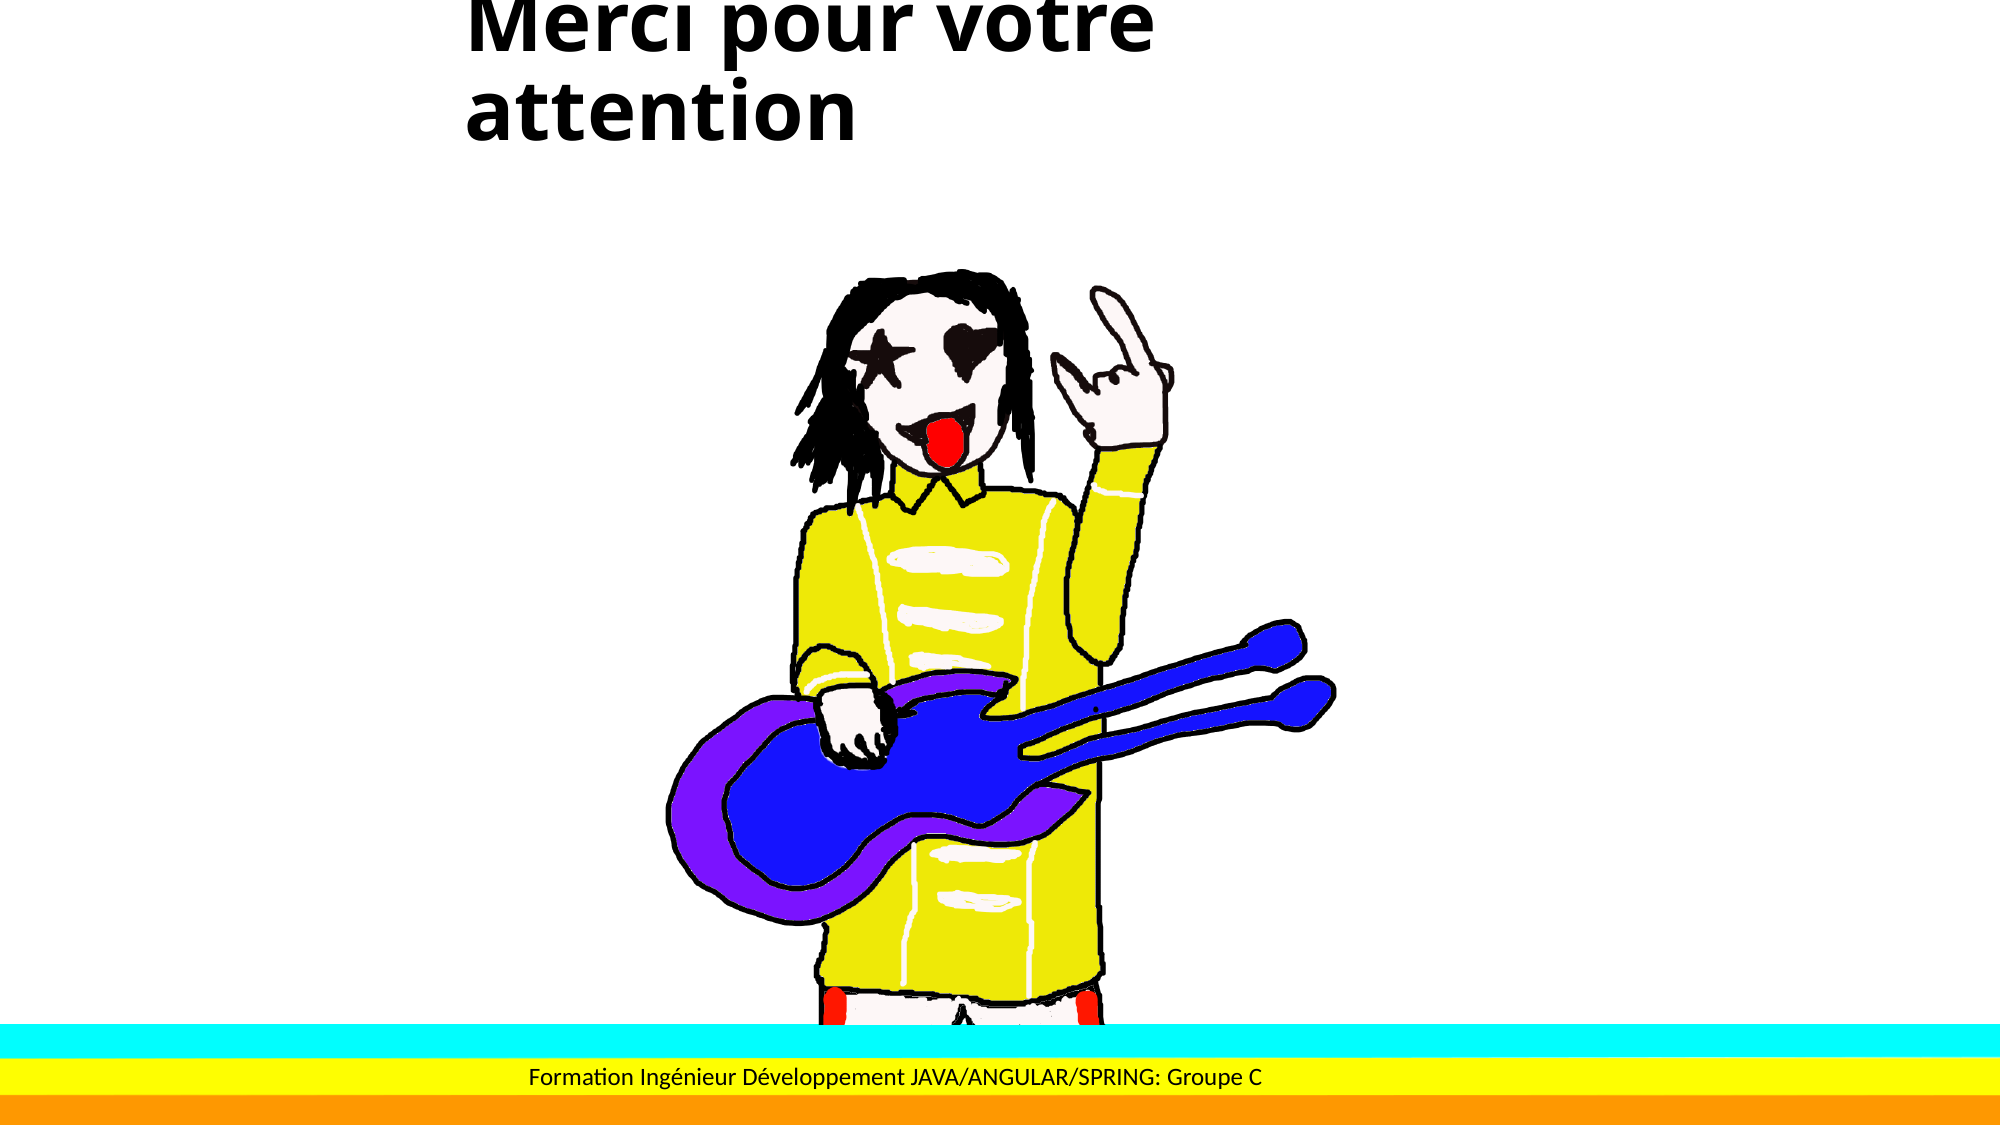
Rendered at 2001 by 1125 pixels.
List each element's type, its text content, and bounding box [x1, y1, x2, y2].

picture [0, 116, 2000, 1125]
title Merci pour votre attention [449, 66, 1551, 167]
